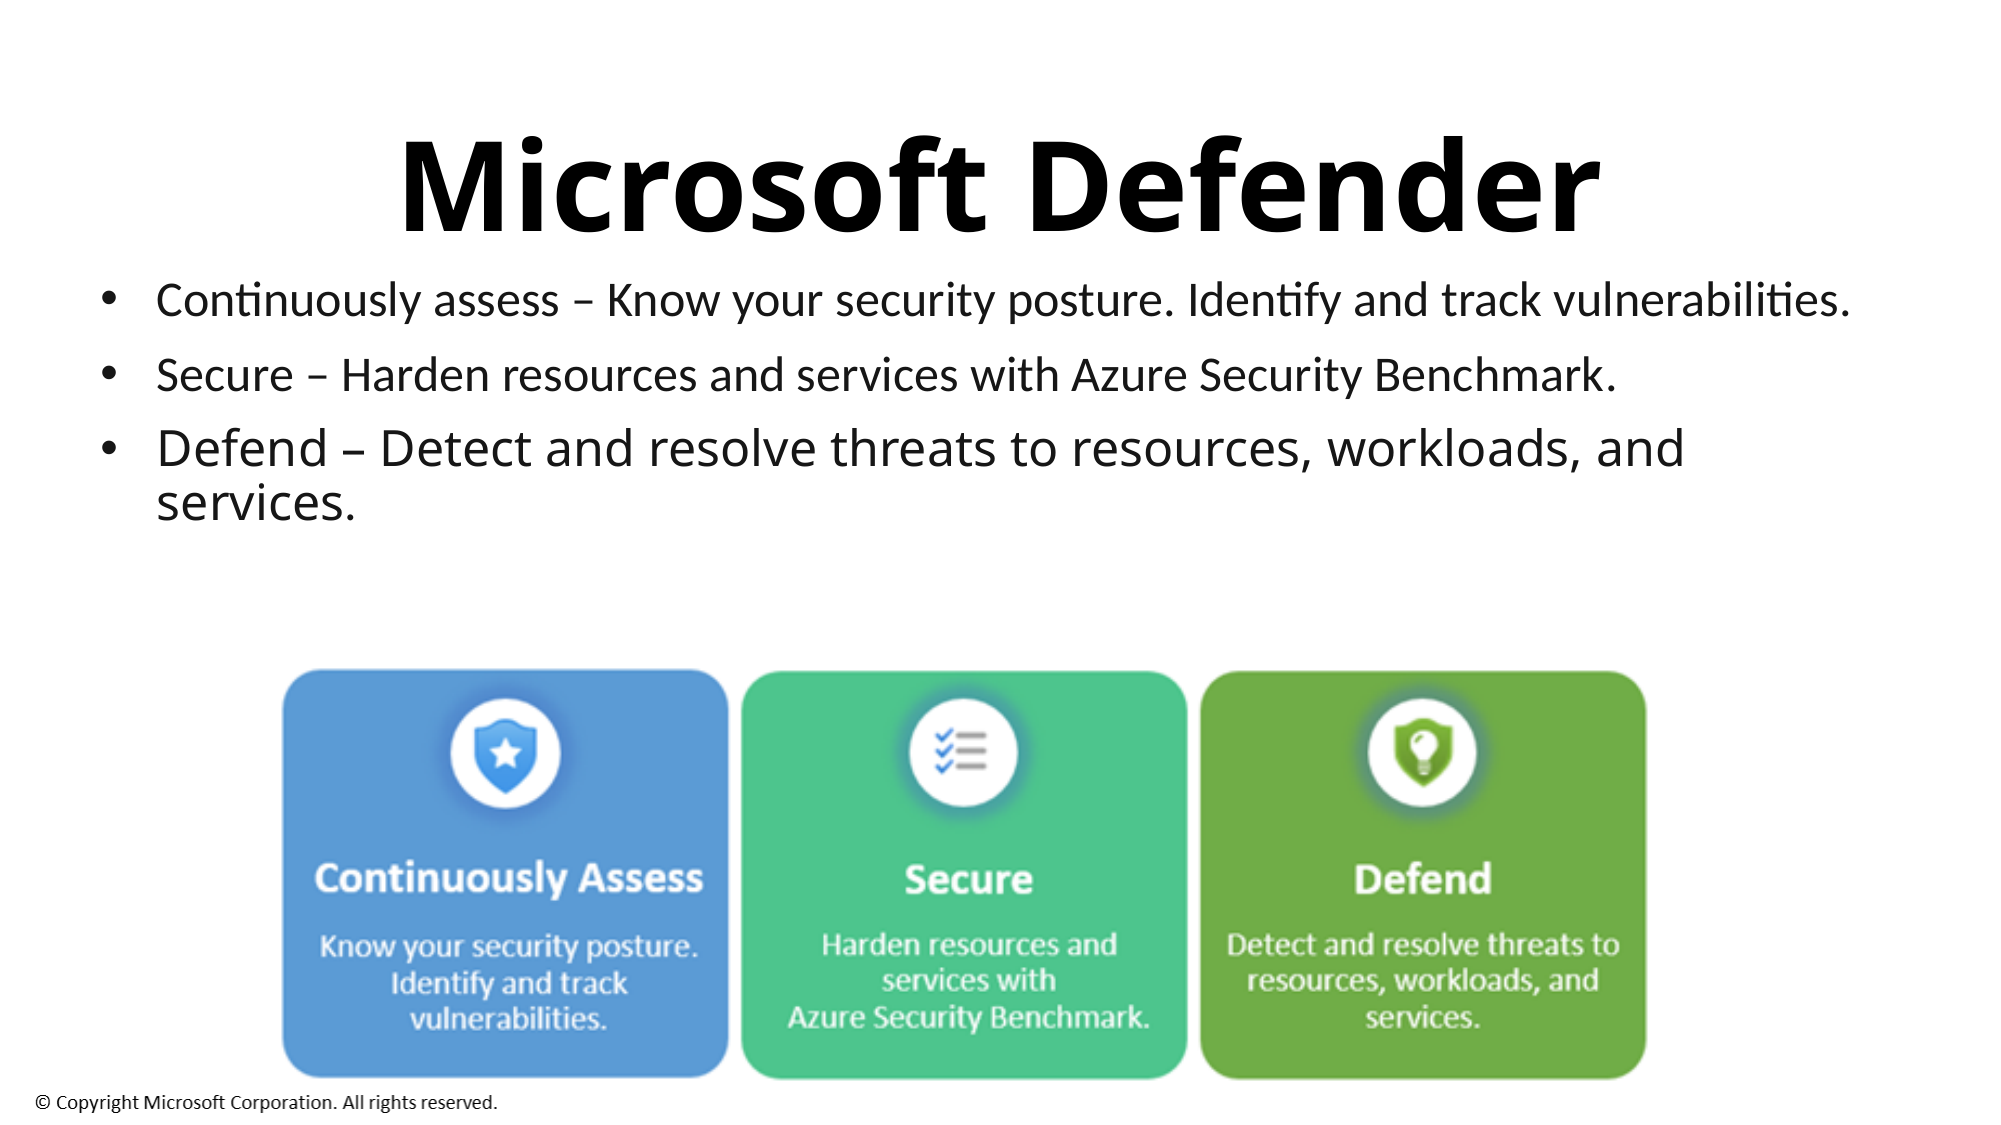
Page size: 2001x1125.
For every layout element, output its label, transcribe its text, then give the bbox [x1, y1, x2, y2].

title Microsoft Defender [249, 80, 1750, 265]
picture [21, 666, 1650, 1125]
subtitle Continuously assess – Know your security posture. Identify and track vulnerabilities. Secure – Harden resources and services with Azure Security Benchmark. Defend – Detect and resolve threats to resources, workloads, and services. [85, 265, 1894, 1096]
